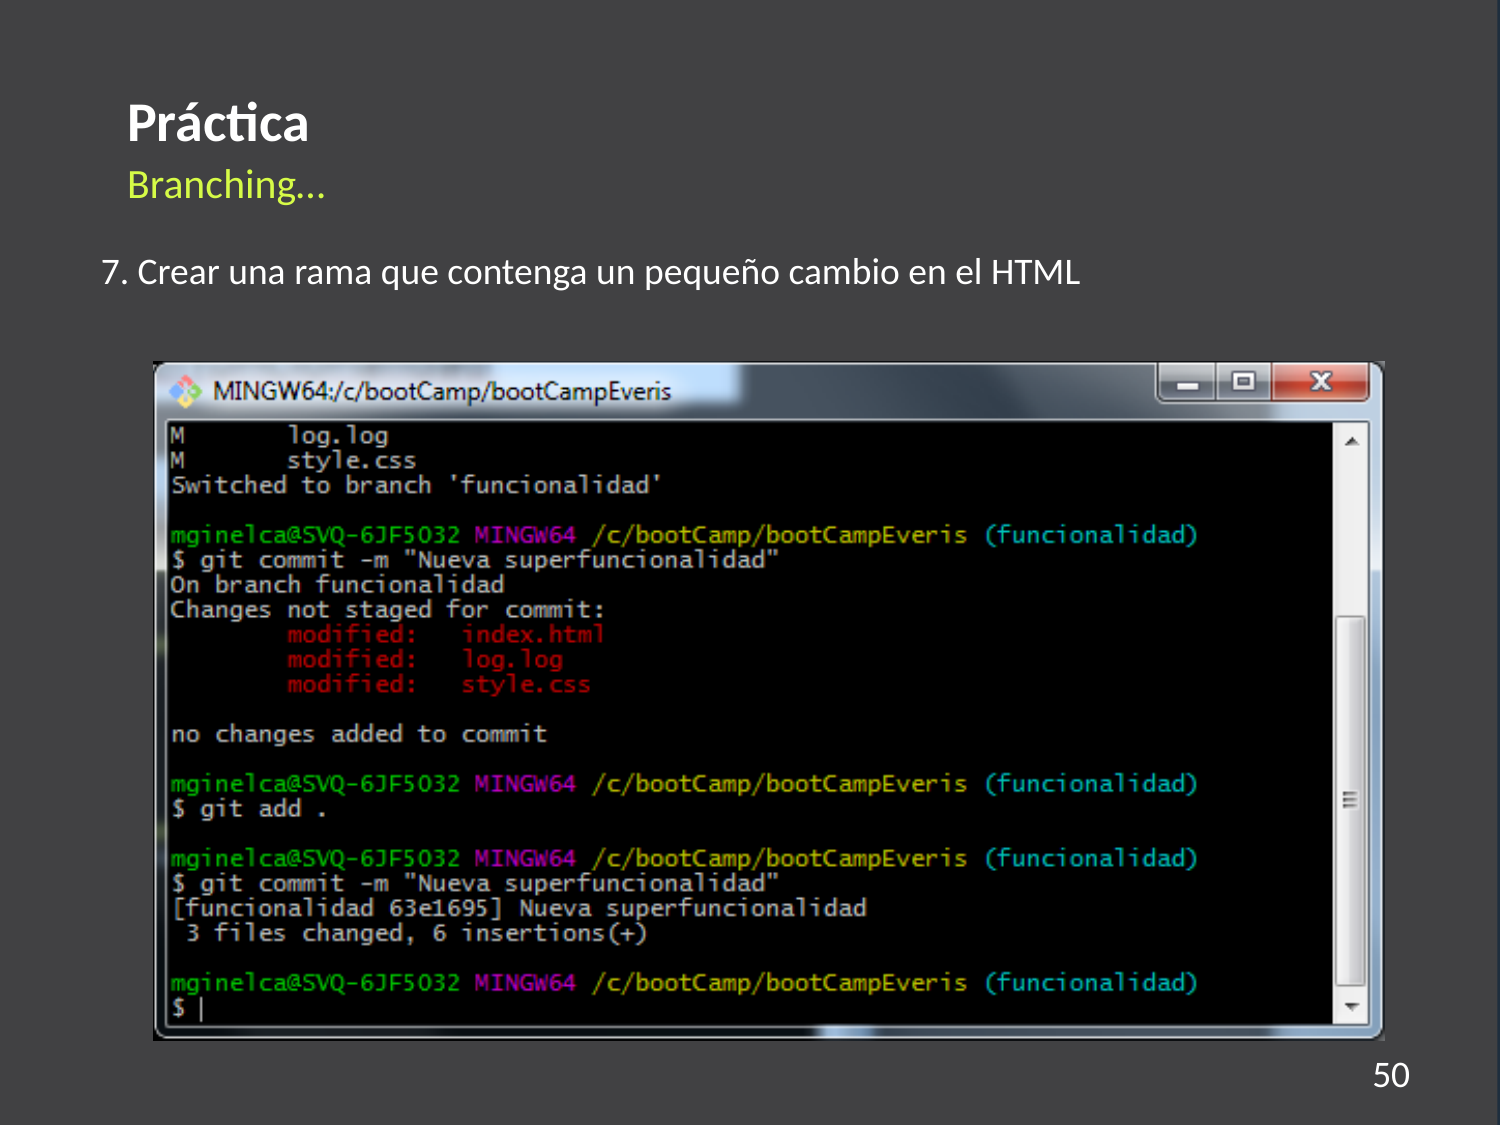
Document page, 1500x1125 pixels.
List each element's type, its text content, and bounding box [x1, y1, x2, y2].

text_box 7. Crear una rama que contenga un pequeño cambio en el HTML [86, 239, 1387, 300]
text_box Branching… [112, 148, 1425, 220]
text_box 50 [1281, 1042, 1425, 1103]
text_box Práctica [112, 78, 1329, 161]
text_box [112, 255, 1425, 941]
picture [152, 361, 1385, 1041]
